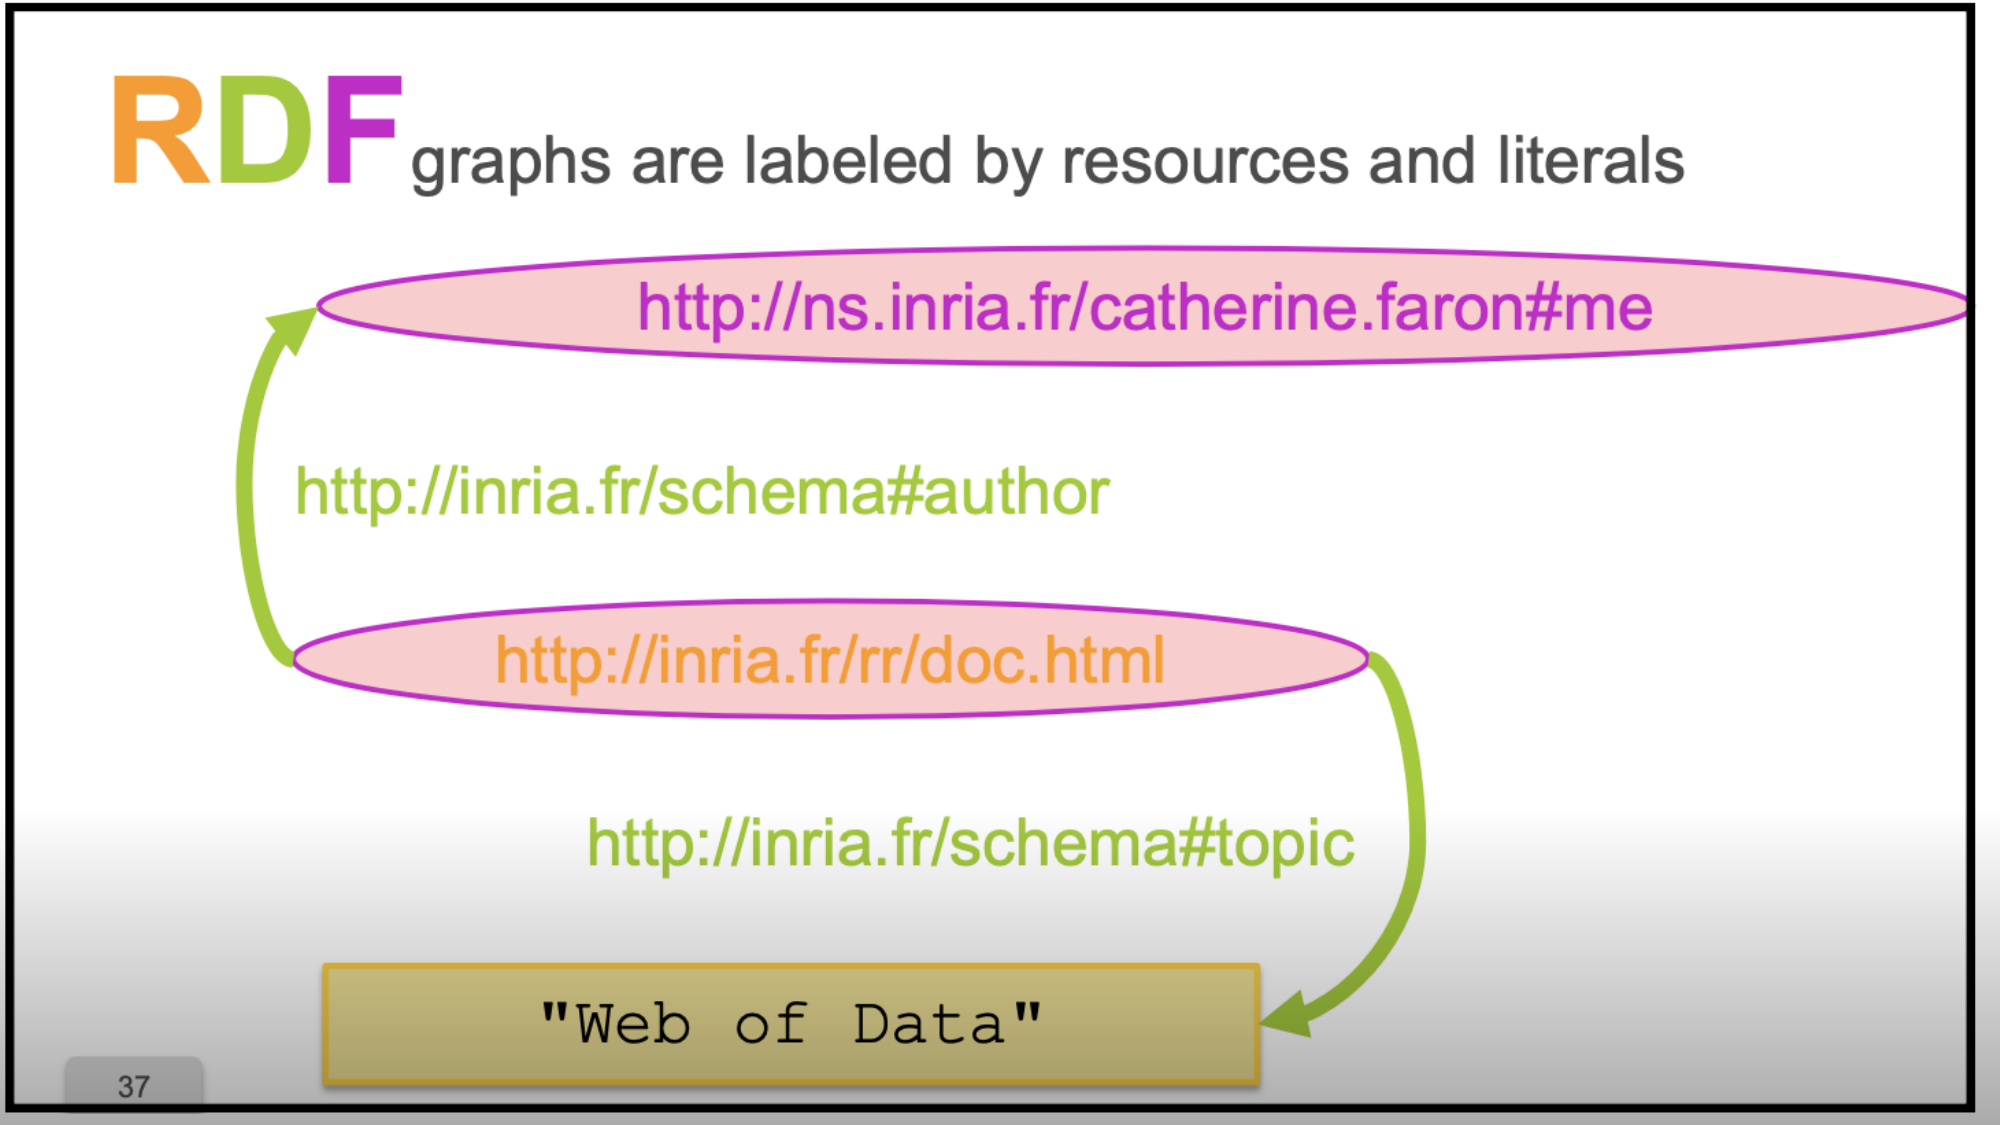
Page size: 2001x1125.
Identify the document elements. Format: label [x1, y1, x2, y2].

list [0, 0, 2000, 1125]
